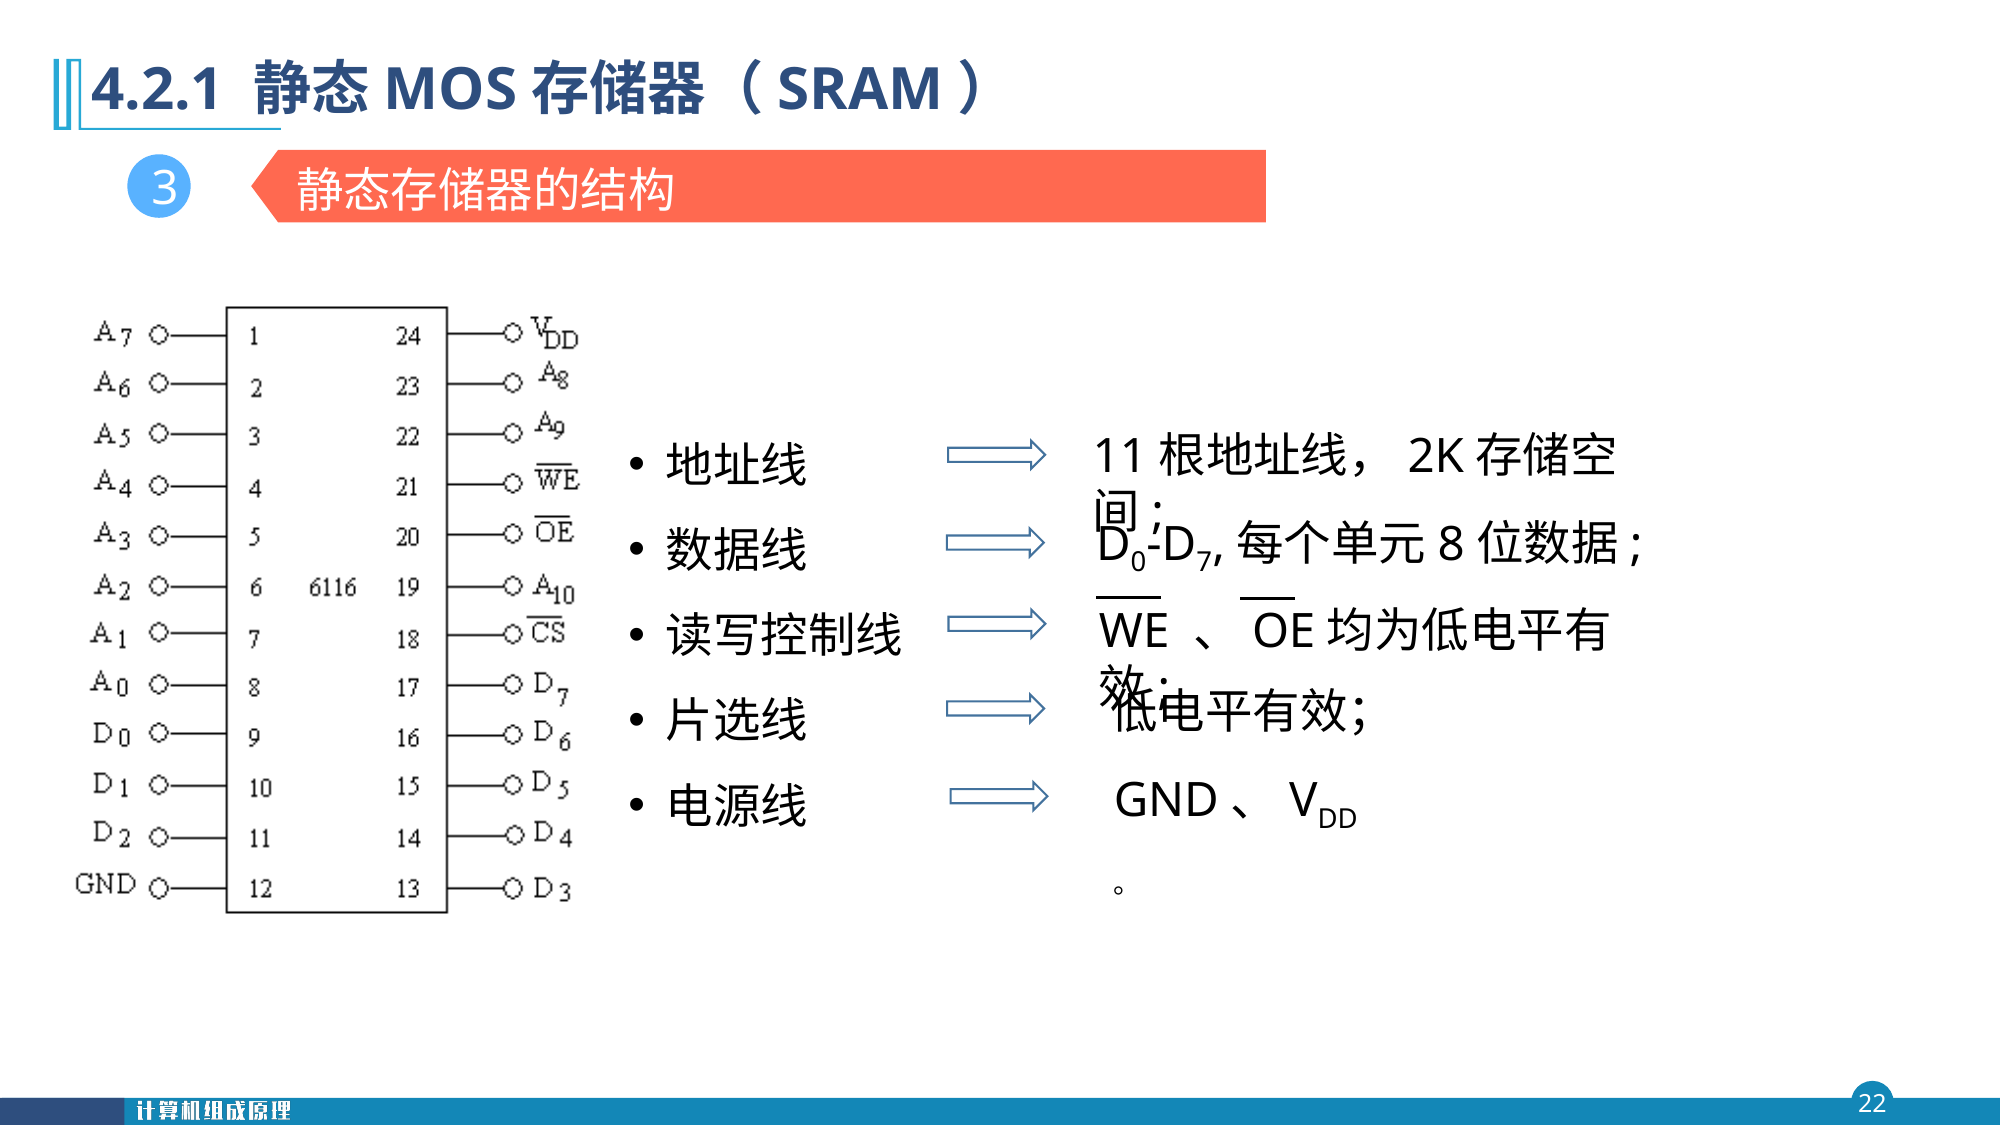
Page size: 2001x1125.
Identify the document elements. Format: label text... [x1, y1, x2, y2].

text_box D0-D7,每个单元8位数据; [1081, 505, 1714, 585]
text_box 低电平有效； [1095, 674, 1670, 746]
picture [62, 295, 592, 924]
text_box [949, 779, 1049, 813]
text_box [948, 592, 1674, 666]
title 4.2.1 静态MOS存储器（SRAM） [76, 40, 1161, 142]
text_box [945, 525, 1046, 560]
text_box GND、VDD。 [1098, 761, 1391, 906]
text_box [127, 149, 1266, 226]
text_box [947, 438, 1047, 472]
text_box 地址线 数据线 读写控制线 片选线 电源线 [613, 398, 934, 851]
text_box [946, 691, 1046, 726]
text_box 第四 章 [28, 22, 370, 95]
text_box 11根地址线，2K存储空间; [1077, 417, 1652, 546]
